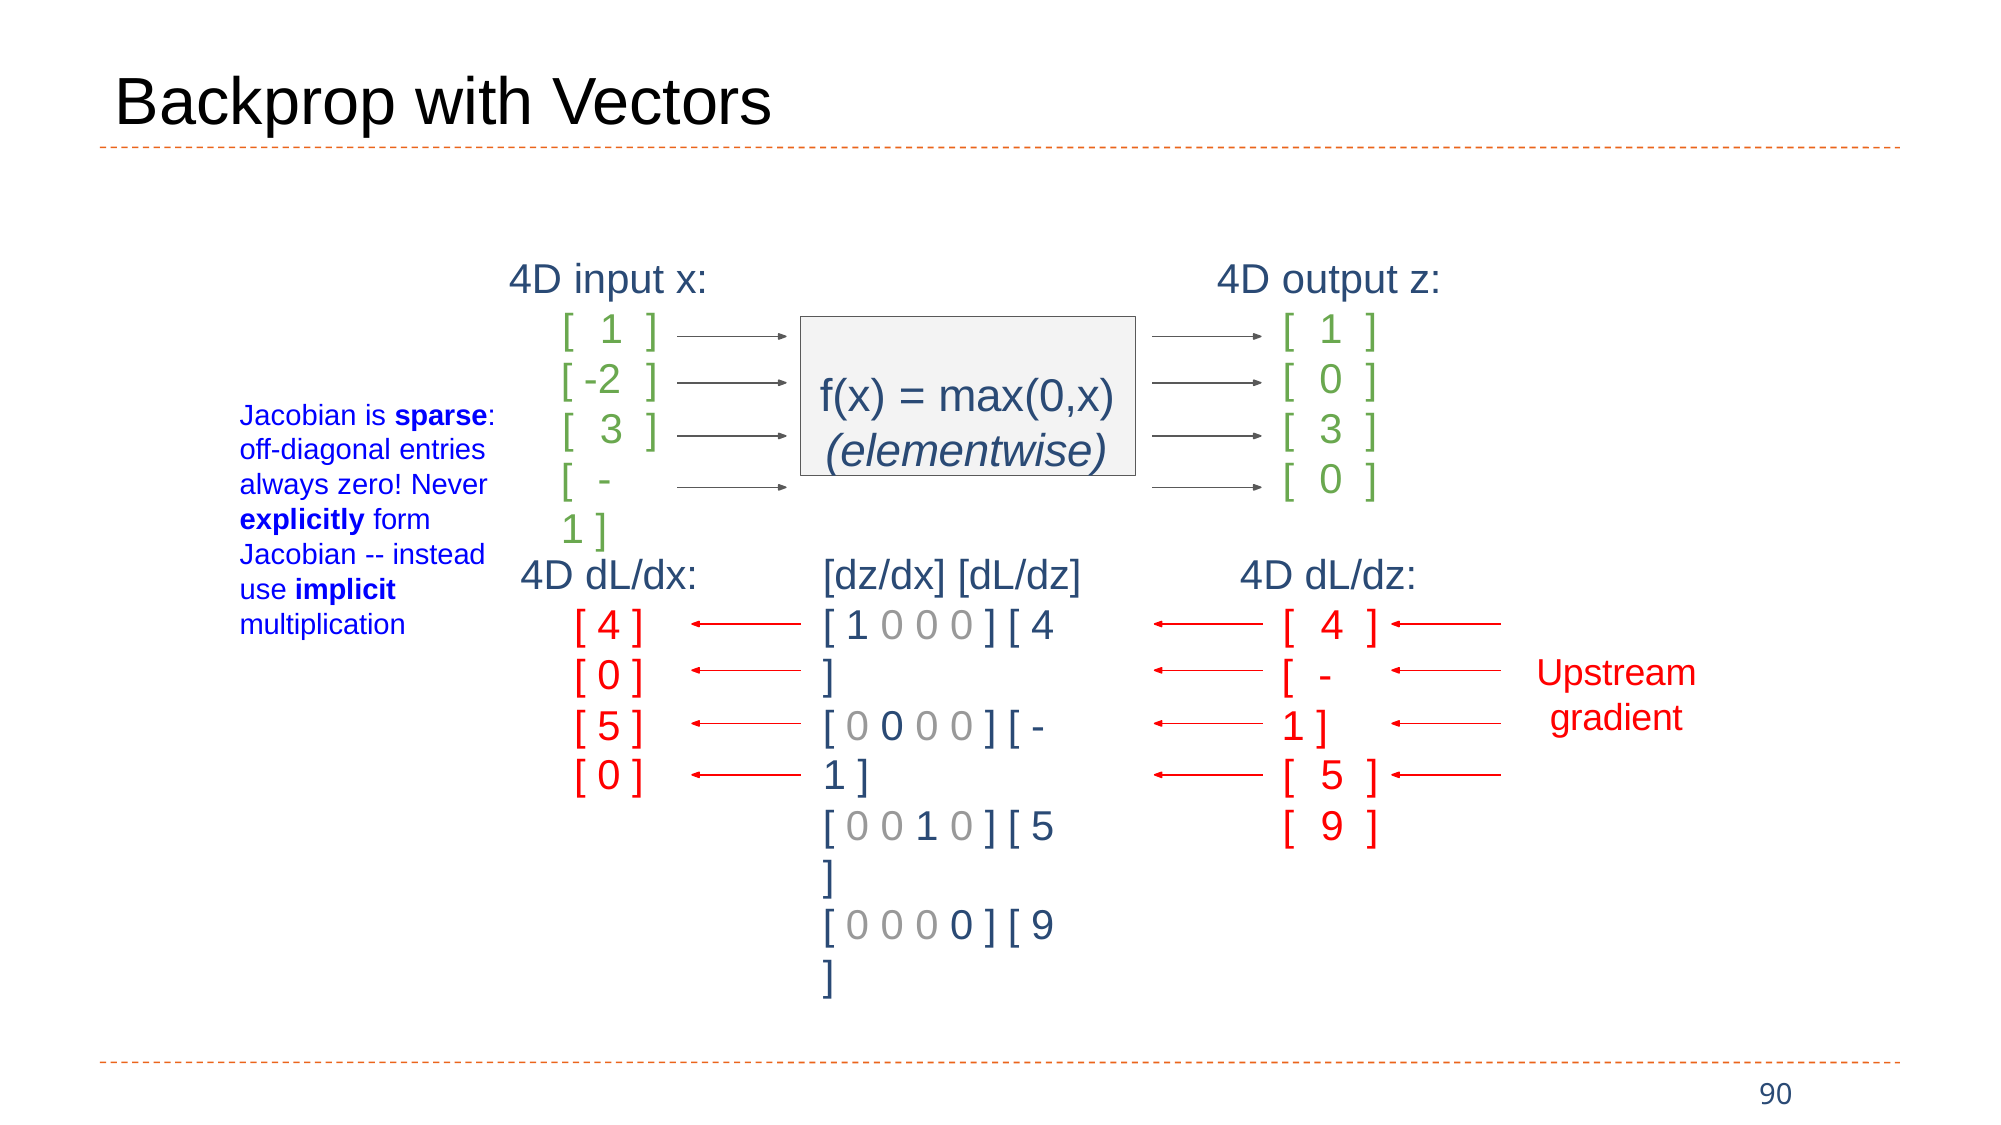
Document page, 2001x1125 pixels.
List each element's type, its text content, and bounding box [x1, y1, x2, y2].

text_box 4D dL/dx: [ 4 ] [ 0 ] [ 5 ] [ 0 ] [517, 546, 700, 799]
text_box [691, 666, 801, 675]
text_box Upstream gradient [1534, 646, 1701, 739]
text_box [1153, 719, 1264, 728]
text_box [ 1 ] [ 0 ] [ 3 ] [ 0 ] [1280, 299, 1378, 503]
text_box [677, 432, 787, 440]
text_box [1391, 666, 1501, 675]
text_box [691, 771, 801, 779]
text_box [1153, 620, 1264, 628]
text_box Jacobian is sparse: off-diagonal entries always zero! Never explicitly form Jacobian -- instead use implicit multiplication [237, 393, 498, 641]
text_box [1391, 719, 1501, 728]
text_box [dz/dx] [dL/dz] [ 1 0 0 0 ] [ 4 ] [ 0 0 0 0 ] [ -1 ] [ 0 0 1 0 ] [ 5 ] [ 0 0 0 0 ] [ 9 ] [820, 546, 1094, 999]
text_box [ 1 ] [ -2 ] [ 3 ] [ -1 ] [558, 299, 658, 546]
title Backprop with Vectors [99, 24, 1900, 146]
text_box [1391, 771, 1501, 779]
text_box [1152, 379, 1262, 387]
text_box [691, 719, 801, 728]
text_box f(x) = max(0,x) (elementwise) [800, 316, 1136, 476]
text_box 4D input x: [506, 249, 710, 302]
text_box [1153, 666, 1264, 675]
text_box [677, 332, 787, 341]
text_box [1391, 620, 1501, 628]
text_box 4D dL/dz: [1237, 546, 1421, 599]
text_box [ 4 ] [ -1 ] [ 5 ] [ 9 ] [1279, 596, 1379, 849]
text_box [1152, 332, 1262, 341]
text_box 4D output z: [1214, 249, 1444, 302]
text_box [691, 620, 801, 628]
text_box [677, 379, 787, 387]
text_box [677, 483, 787, 492]
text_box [1152, 432, 1262, 440]
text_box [1152, 483, 1262, 492]
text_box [1153, 771, 1264, 779]
